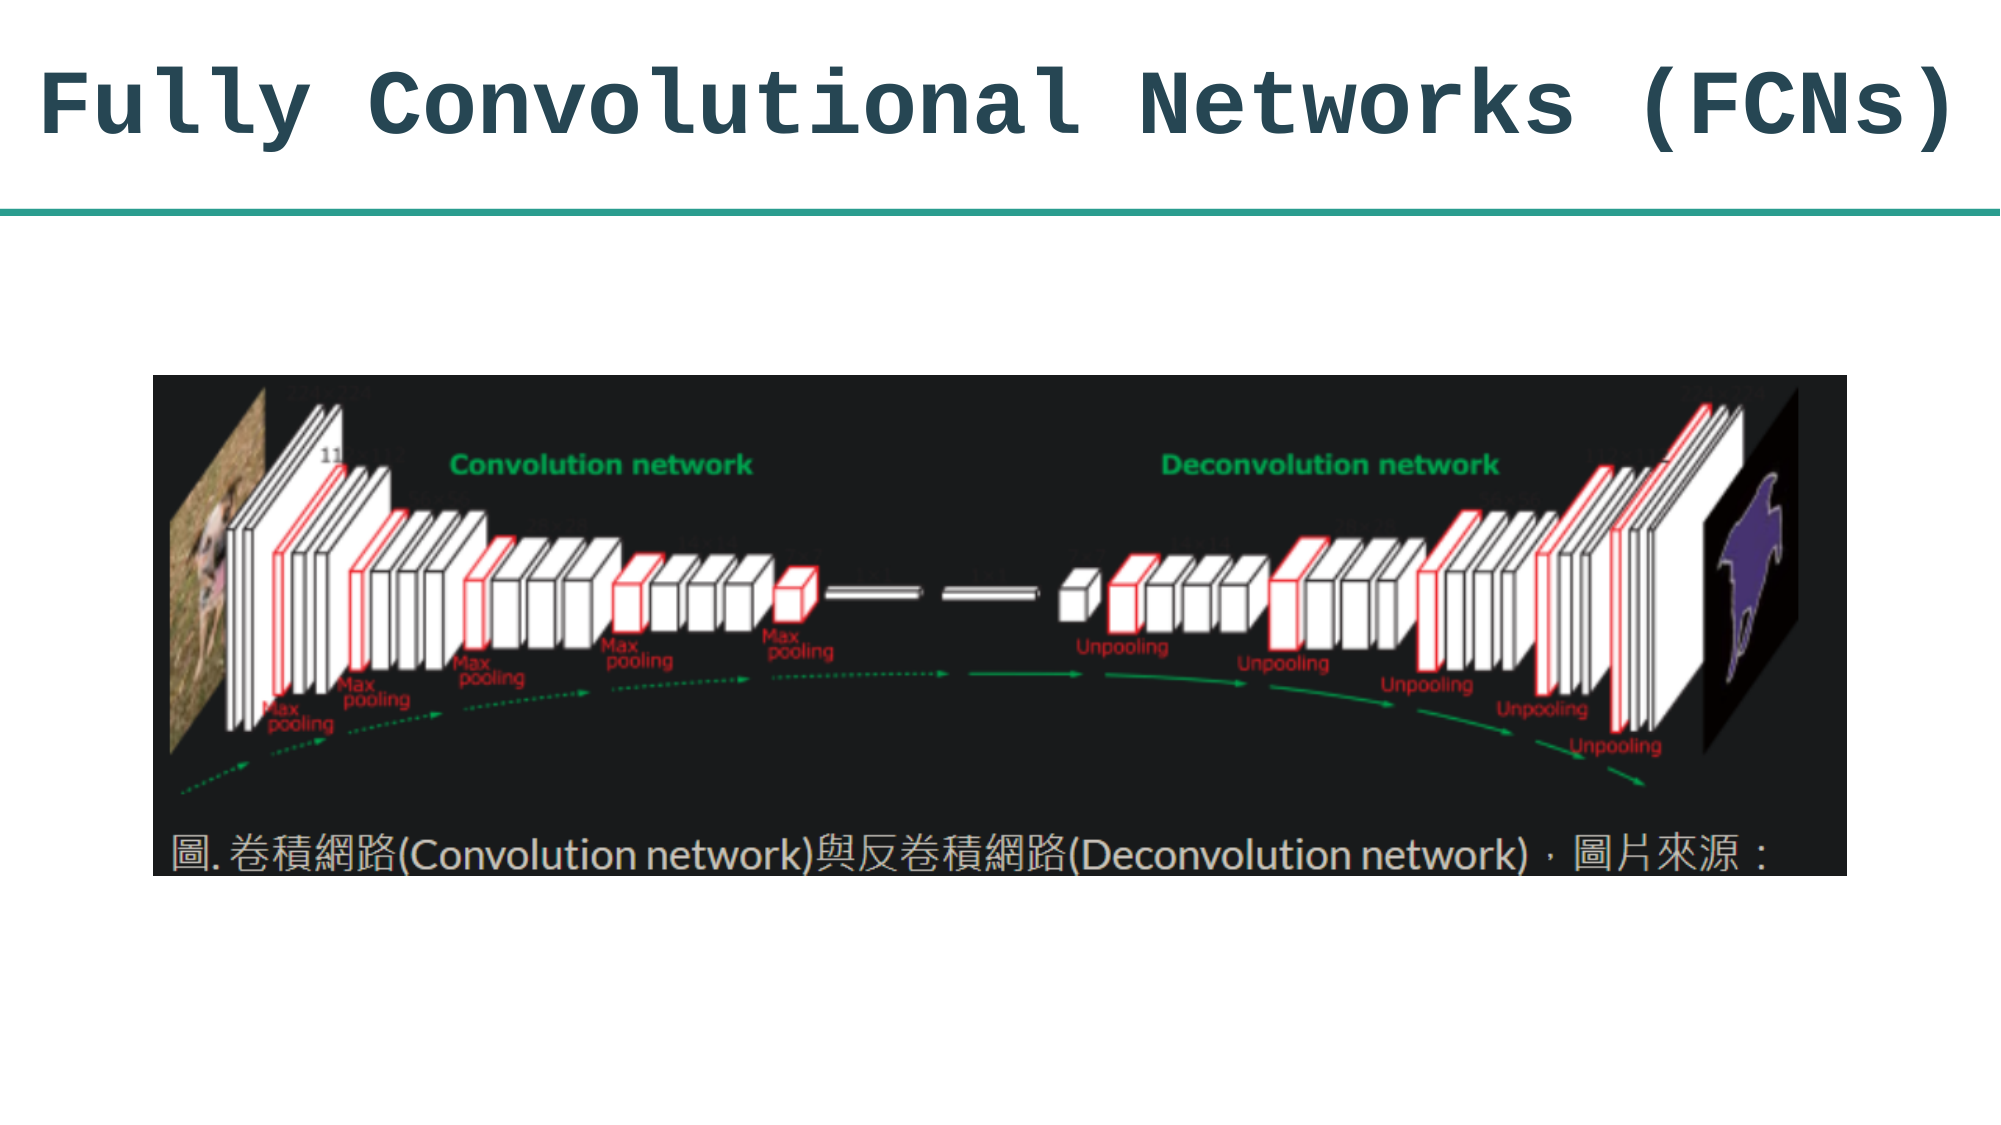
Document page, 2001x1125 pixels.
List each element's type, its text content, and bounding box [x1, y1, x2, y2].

picture [153, 375, 1847, 876]
title Fully Convolutional Networks (FCNs) [0, 0, 2000, 209]
